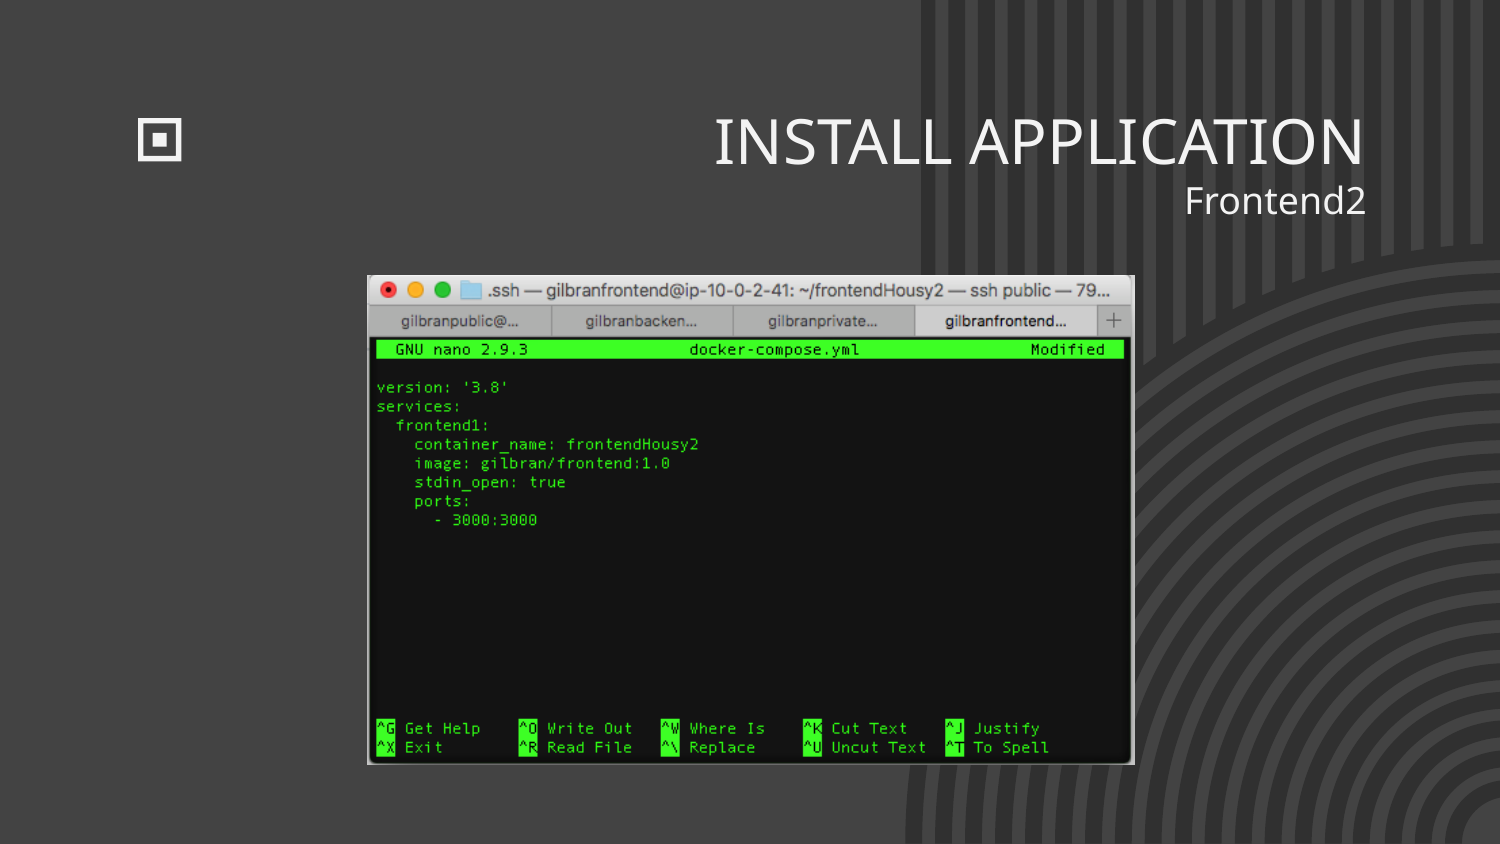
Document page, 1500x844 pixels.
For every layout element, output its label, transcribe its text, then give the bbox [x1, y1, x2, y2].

picture [367, 274, 1135, 765]
title INSTALL APPLICATION Frontend2 [118, 87, 1382, 240]
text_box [137, 117, 182, 162]
